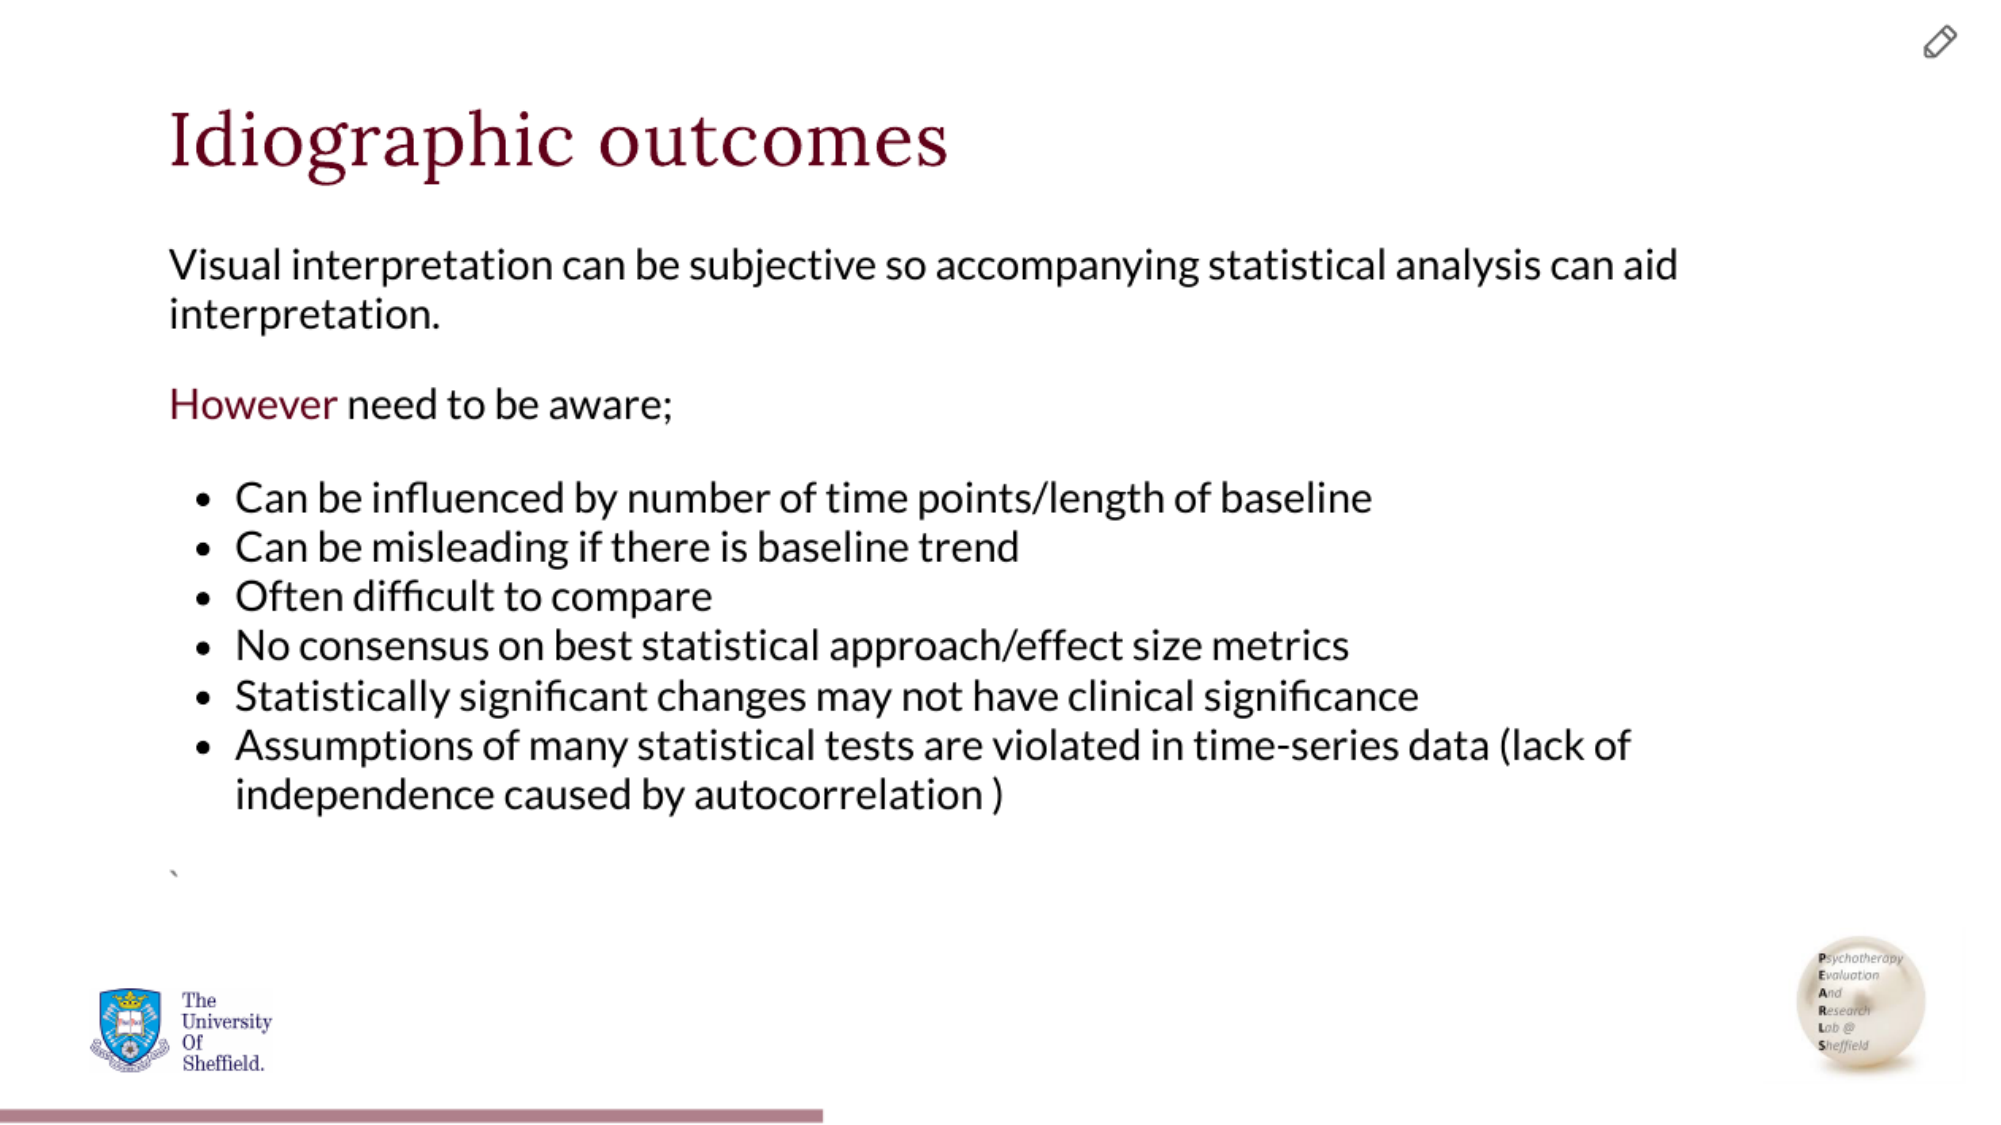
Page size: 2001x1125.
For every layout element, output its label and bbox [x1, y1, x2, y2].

list [0, 0, 2000, 1125]
